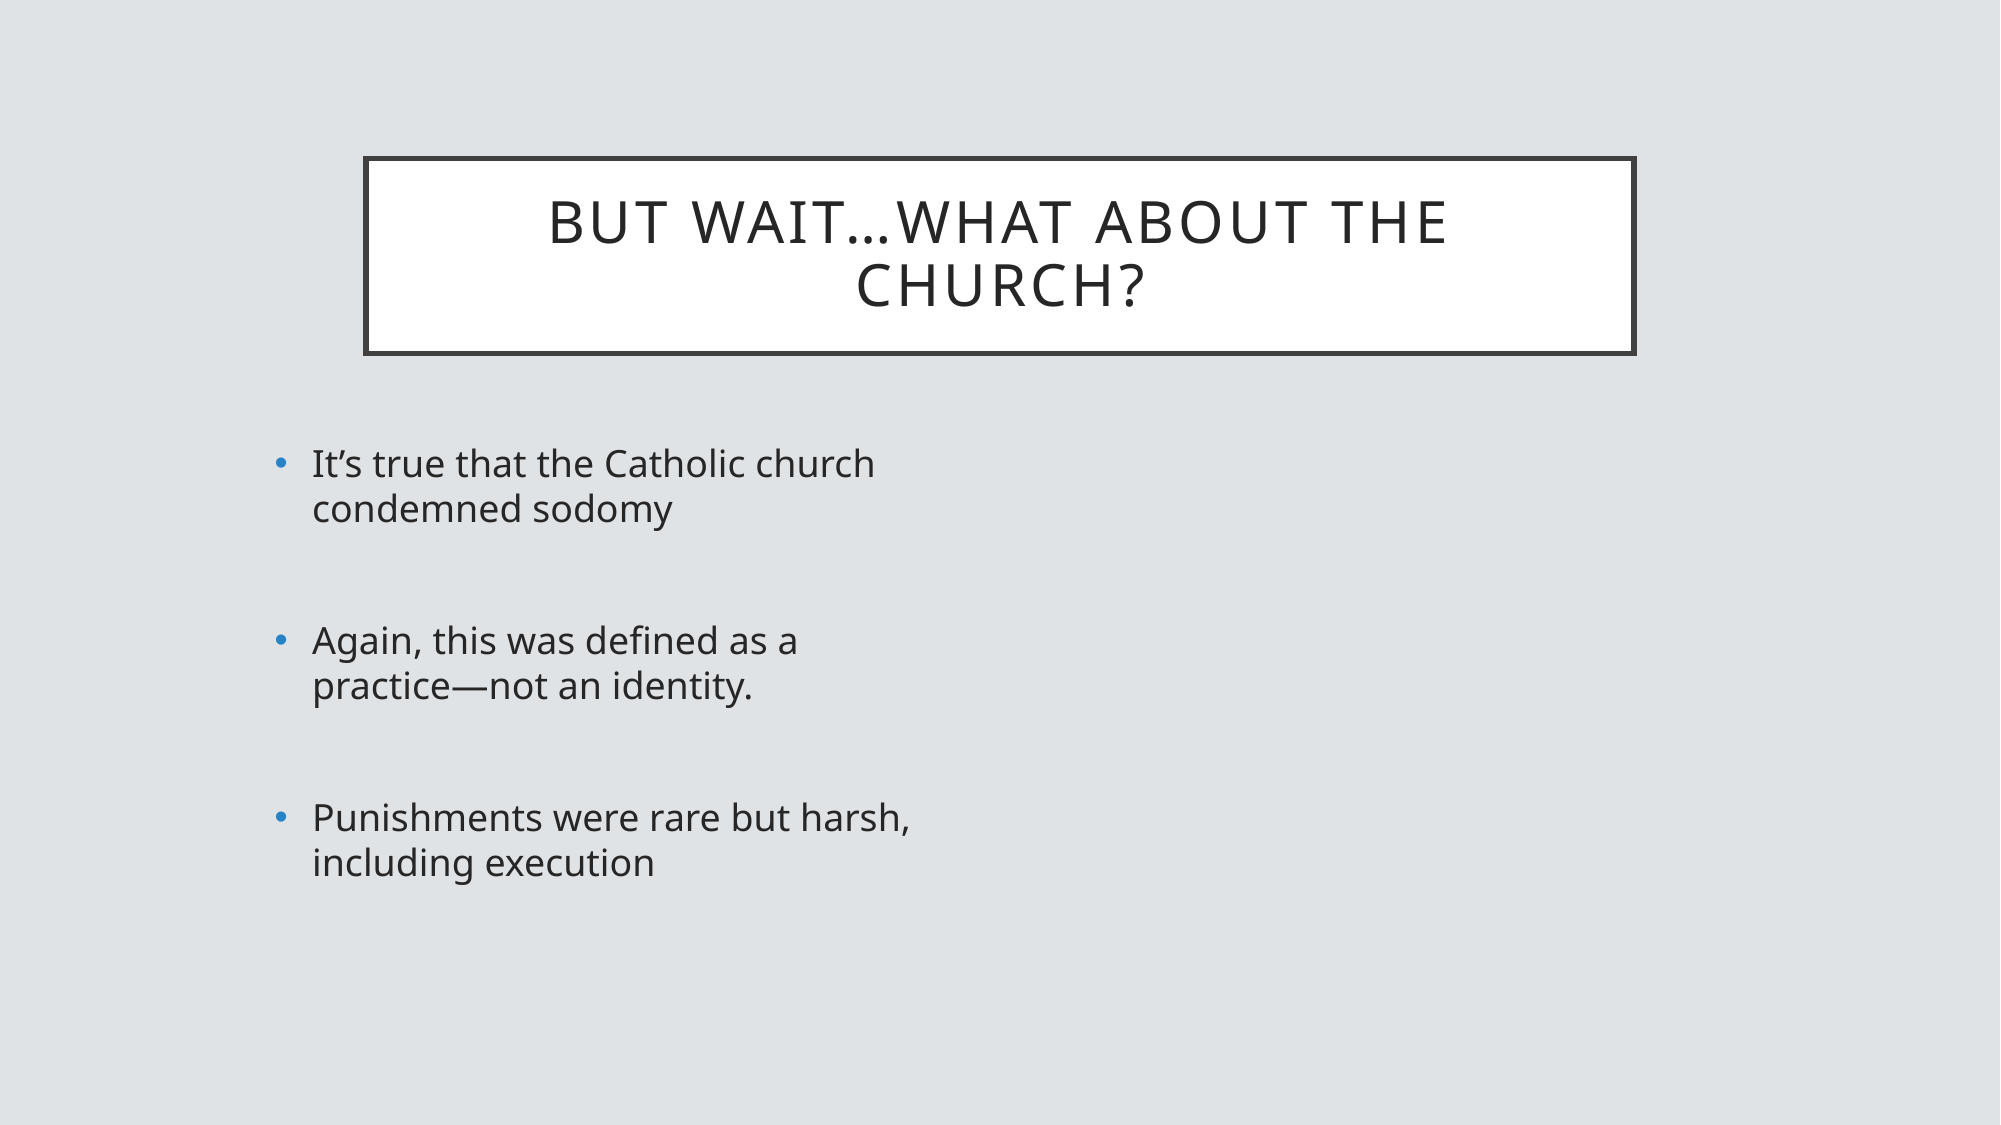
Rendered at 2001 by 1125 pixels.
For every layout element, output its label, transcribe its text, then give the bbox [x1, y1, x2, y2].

title But wait…what about the church? [363, 156, 1637, 356]
list It’s true that the Catholic church condemned sodomy Again, this was defined as a practice—not an identity. Punishments were rare but harsh, including execution [259, 432, 961, 942]
